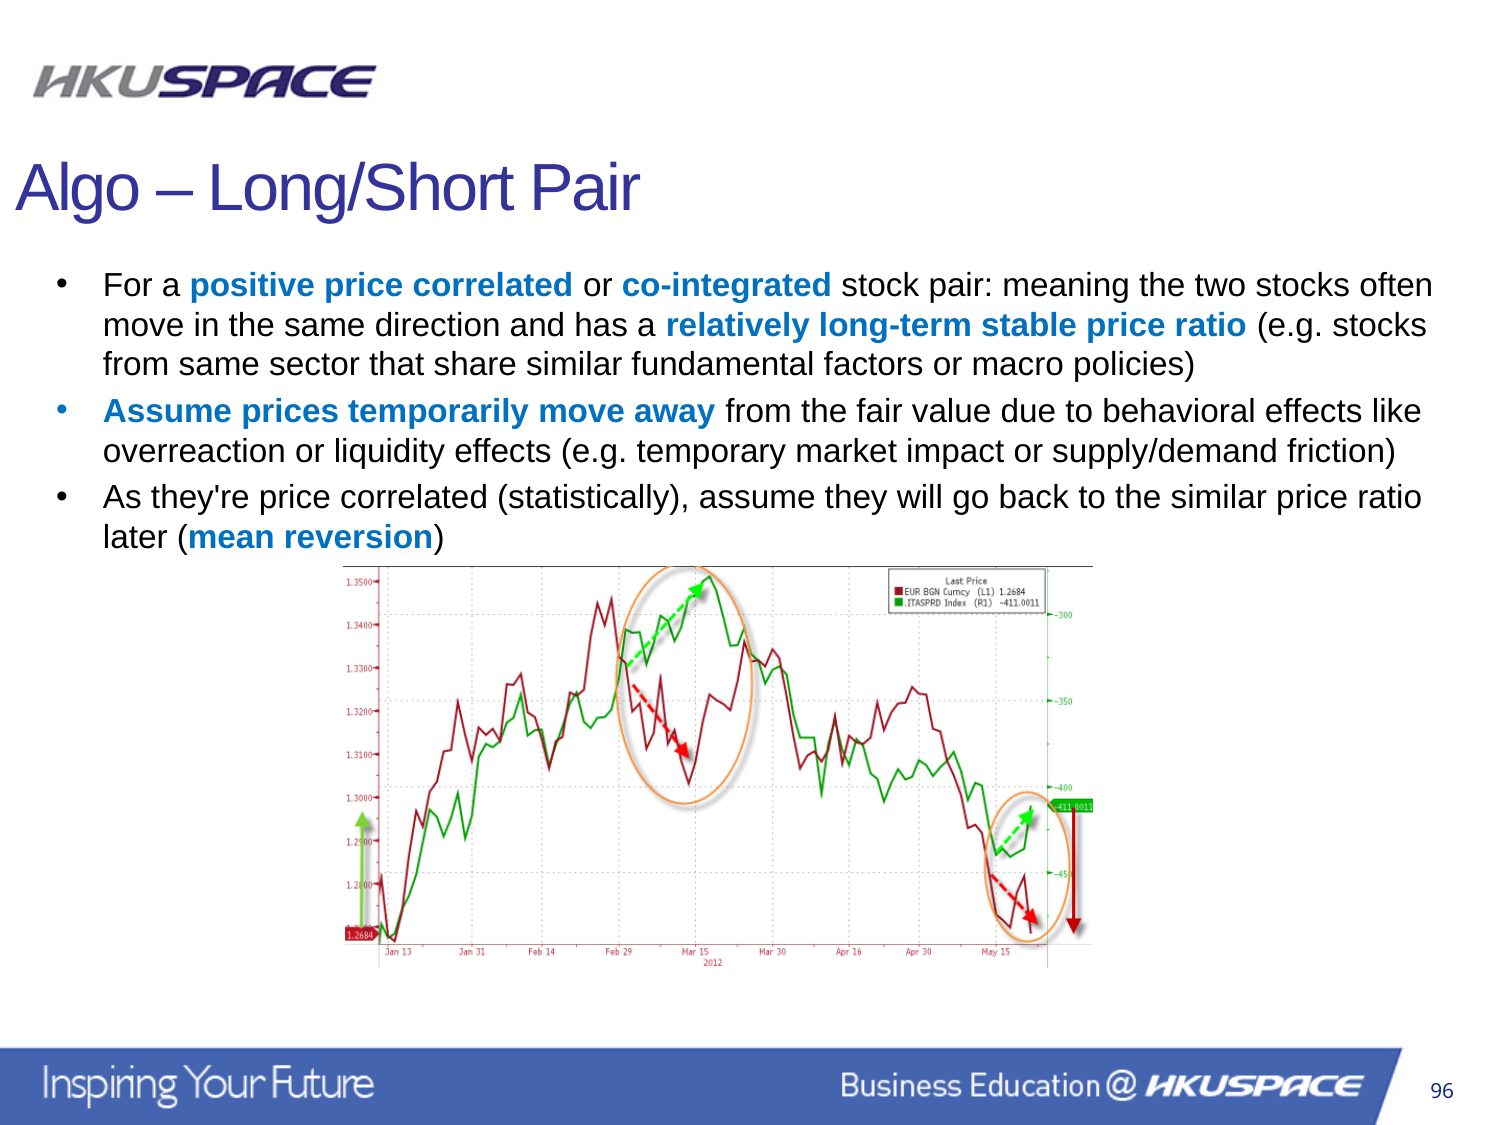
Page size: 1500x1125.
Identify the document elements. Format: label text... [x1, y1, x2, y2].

picture [0, 0, 1500, 1125]
text_box Algo – Long/Short Pair [0, 101, 1325, 266]
slide_number 96 [1415, 1070, 1499, 1125]
text_box For a positive price correlated or co-integrated stock pair: meaning the two stocks often move in the same direction and has a relatively long-term stable price ratio (e.g. stocks from same sector that share similar fundamental factors or macro policies) Assume prices temporarily move away from the fair value due to behavioral effects like overreaction or liquidity effects (e.g. temporary market impact or supply/demand friction) As they're price correlated (statistically), assume they will go back to the similar price ratio later (mean reversion) [41, 255, 1477, 1024]
picture [343, 565, 1094, 968]
